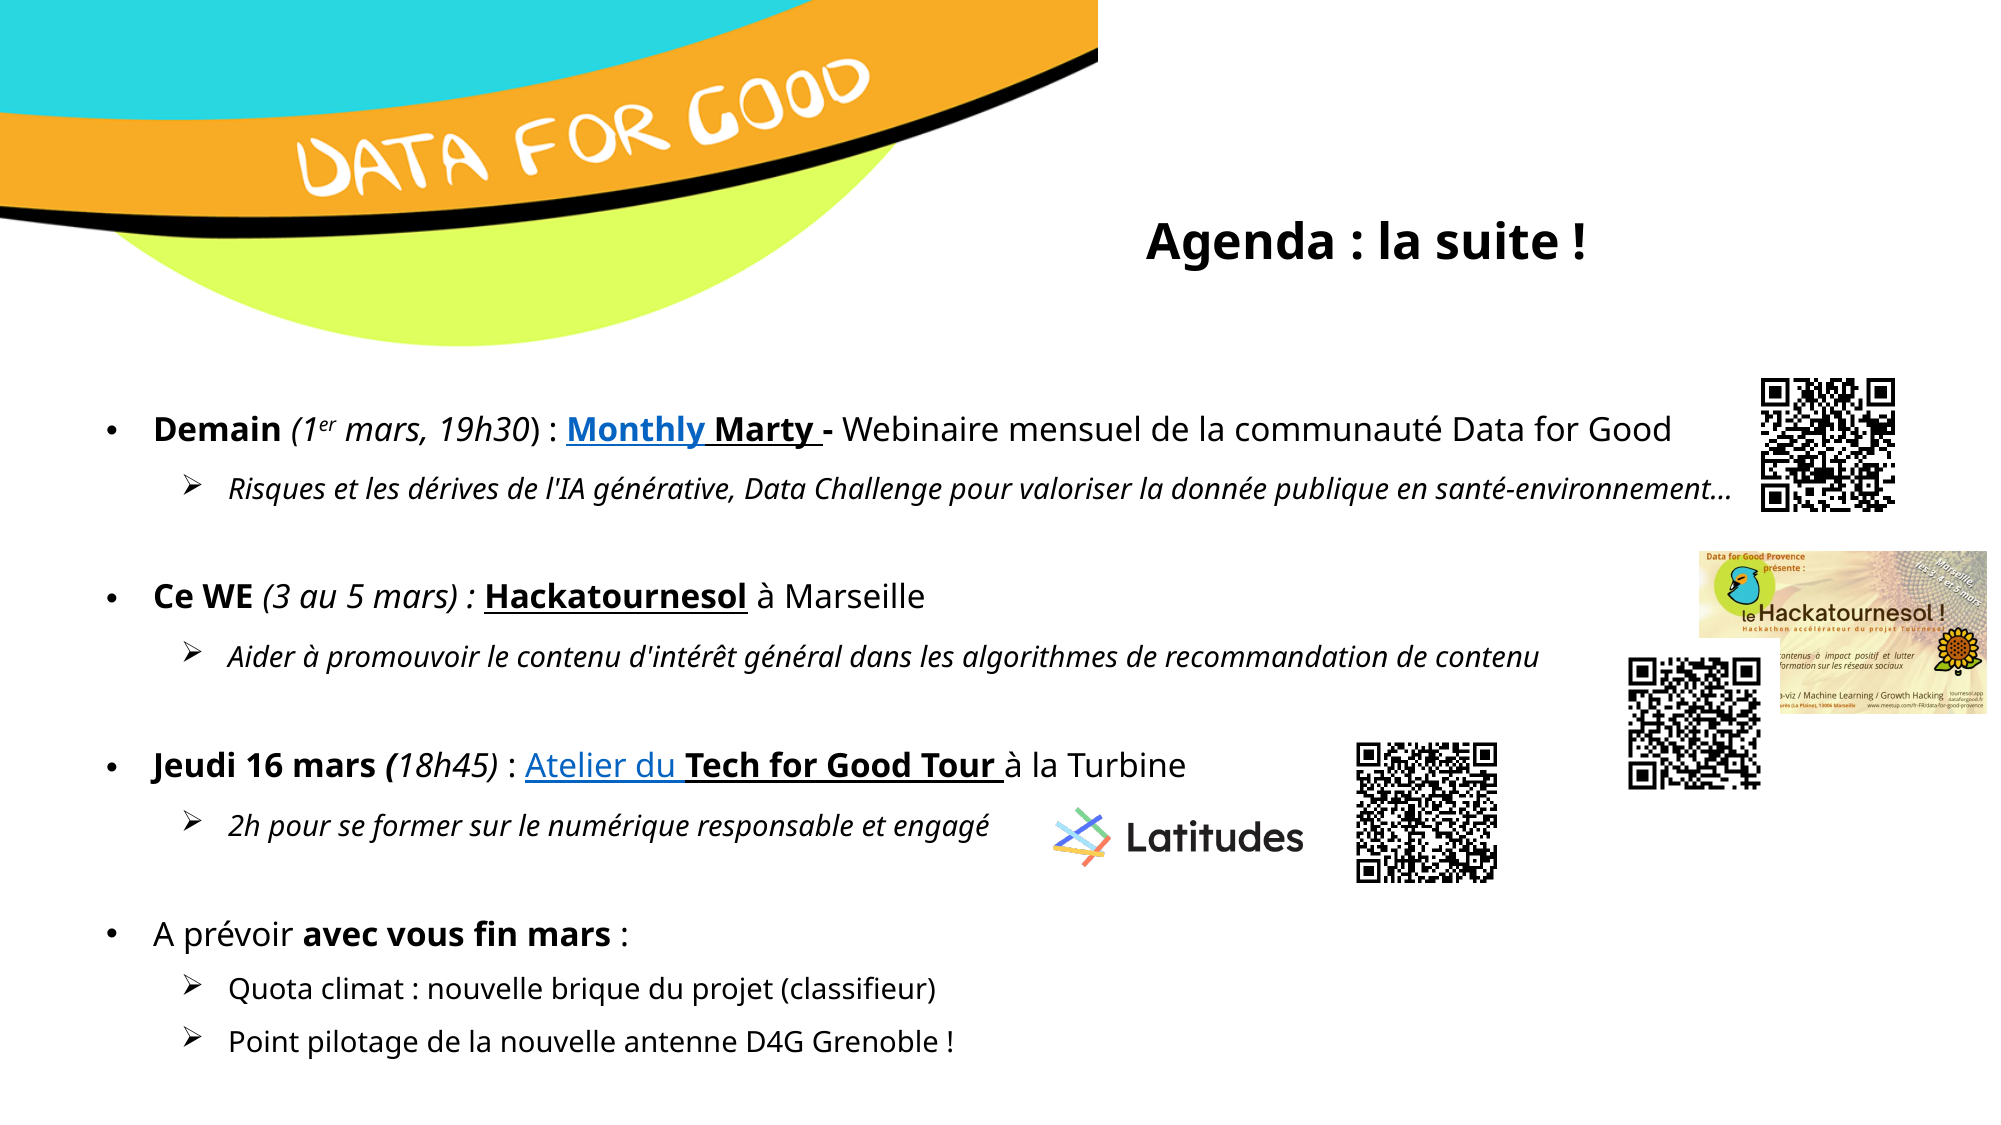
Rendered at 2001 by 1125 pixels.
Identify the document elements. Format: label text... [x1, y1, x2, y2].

picture [1340, 727, 1512, 898]
text_box Agenda : la suite ! [1098, 171, 1602, 337]
picture [1053, 807, 1303, 867]
text_box Jeudi 16 mars (18h45) : Atelier du Tech for Good Tour à la Turbine 2h pour se former sur le numérique responsable et engagé [91, 714, 1843, 850]
text_box Demain (1er mars, 19h30) : Monthly Marty - Webinaire mensuel de la communauté Data for Good Risques et les dérives de l'IA générative, Data Challenge pour valoriser la donnée publique en santé-environnement… [91, 377, 1741, 513]
text_box A prévoir avec vous fin mars : Quota climat : nouvelle brique du projet (classifieur) Point pilotage de la nouvelle antenne D4G Grenoble ! [91, 886, 1843, 1066]
picture [1609, 551, 1987, 809]
picture [1741, 358, 1915, 532]
text_box Ce WE (3 au 5 mars) : Hackatournesol à Marseille Aider à promouvoir le contenu d'intérêt général dans les algorithmes de recommandation de contenu [91, 545, 1843, 681]
picture [0, 0, 1098, 418]
